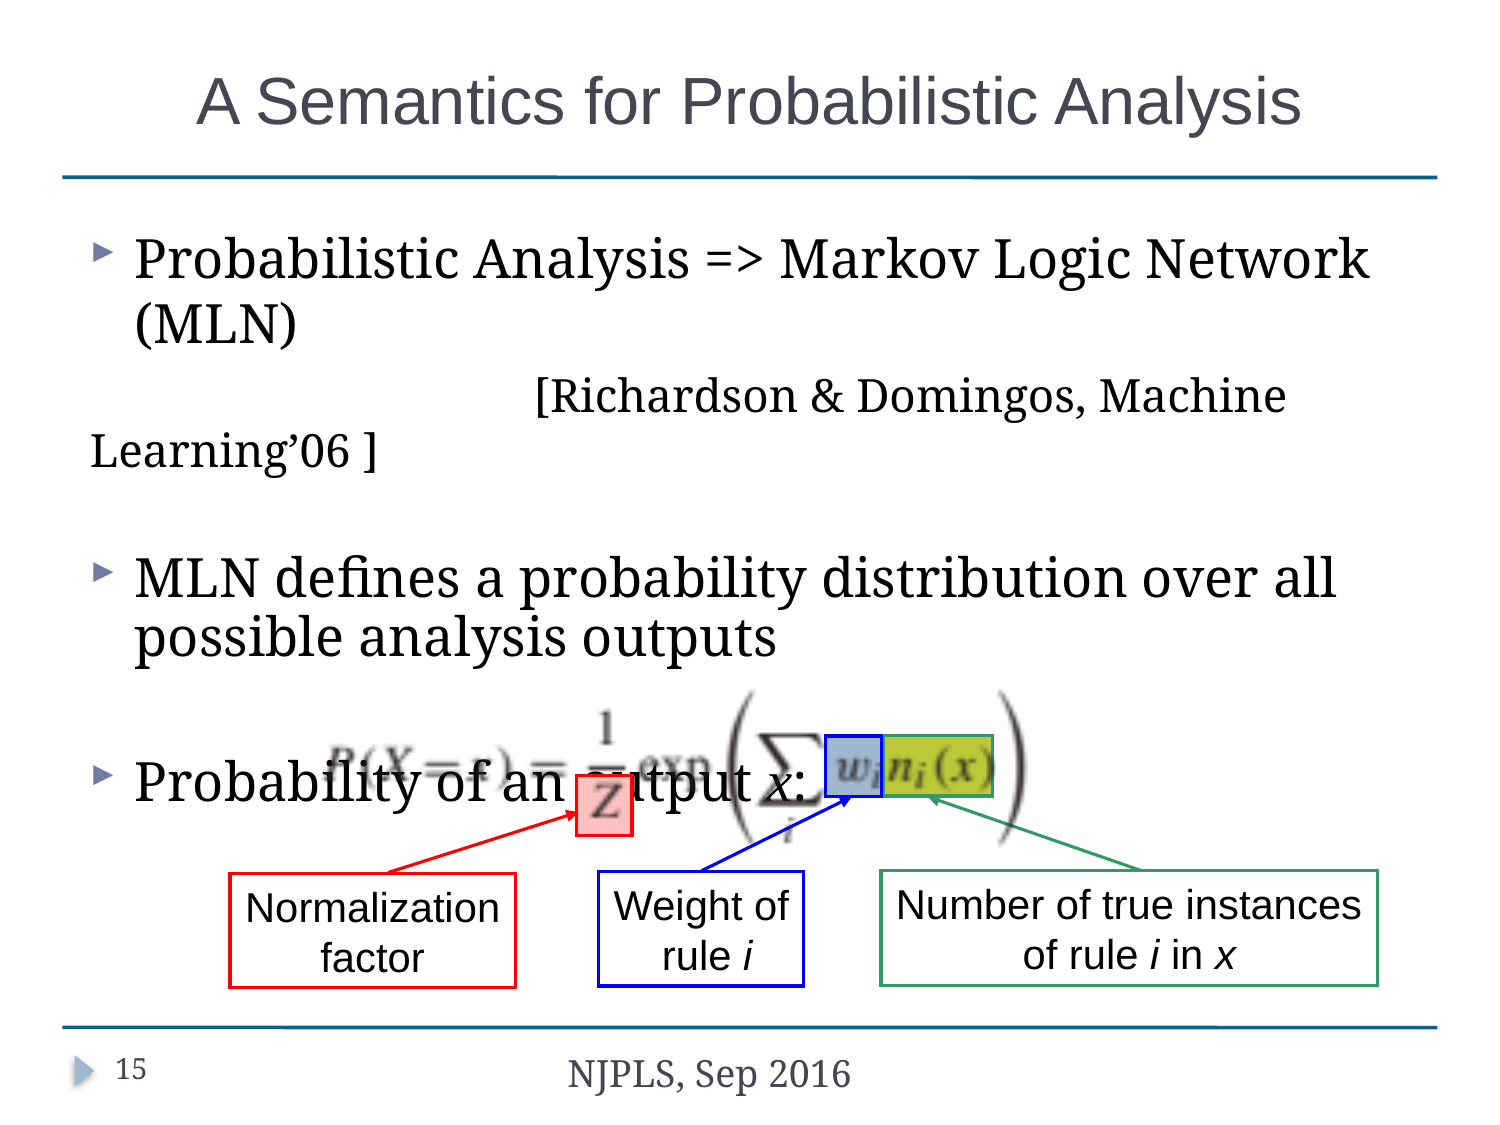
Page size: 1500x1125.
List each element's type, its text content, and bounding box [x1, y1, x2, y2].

title A Semantics for Probabilistic Analysis [75, 24, 1425, 171]
list Probabilistic Analysis => Markov Logic Network (MLN) [Richardson & Domingos, Machine Learning’06 ] MLN defines a probability distribution over all possible analysis outputs Probability of an output x: [75, 216, 1425, 1027]
text_box Weight of rule i [598, 887, 804, 987]
slide_number 15 [100, 1042, 235, 1103]
picture [297, 673, 1036, 874]
text_box Normalization factor [230, 873, 516, 988]
footer NJPLS, Sep 2016 [235, 1042, 1185, 1103]
text_box Number of true instances of rule i in x [881, 870, 1378, 986]
